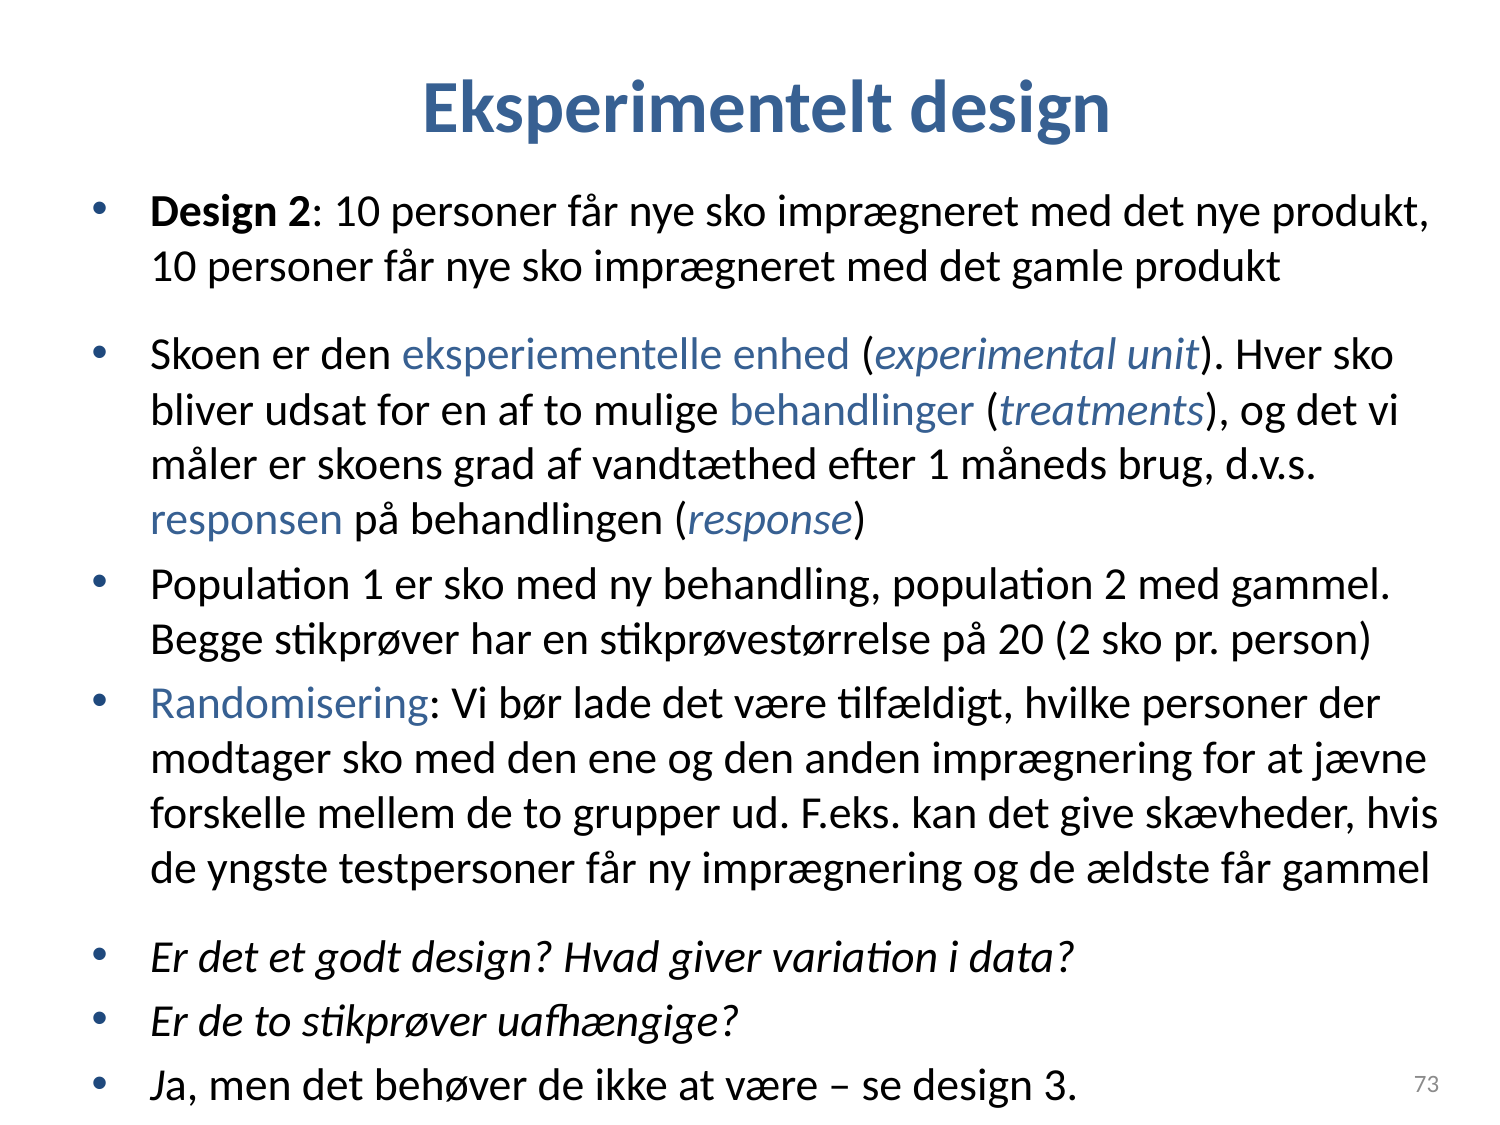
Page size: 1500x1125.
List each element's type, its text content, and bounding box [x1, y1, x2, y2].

slide_number 73 [1104, 1058, 1455, 1107]
list Design 2: 10 personer får nye sko imprægneret med det nye produkt, 10 personer får nye sko imprægneret med det gamle produkt Skoen er den eksperiementelle enhed (experimental unit). Hver sko bliver udsat for en af to mulige behandlinger (treatments), og det vi måler er skoens grad af vandtæthed efter 1 måneds brug, d.v.s. responsen på behandlingen (response) Population 1 er sko med ny behandling, population 2 med gammel. Begge stikprøver har en stikprøvestørrelse på 20 (2 sko pr. person) Randomisering: Vi bør lade det være tilfældigt, hvilke personer der modtager sko med den ene og den anden imprægnering for at jævne forskelle mellem de to grupper ud. F.eks. kan det give skævheder, hvis de yngste testpersoner får ny imprægnering og de ældste får gammel Er det et godt design? Hvad giver variation i data? Er de to stikprøver uafhængige? Ja, men det behøver de ikke at være – se design 3. [76, 172, 1459, 1106]
title Eksperimentelt design [76, 45, 1459, 161]
